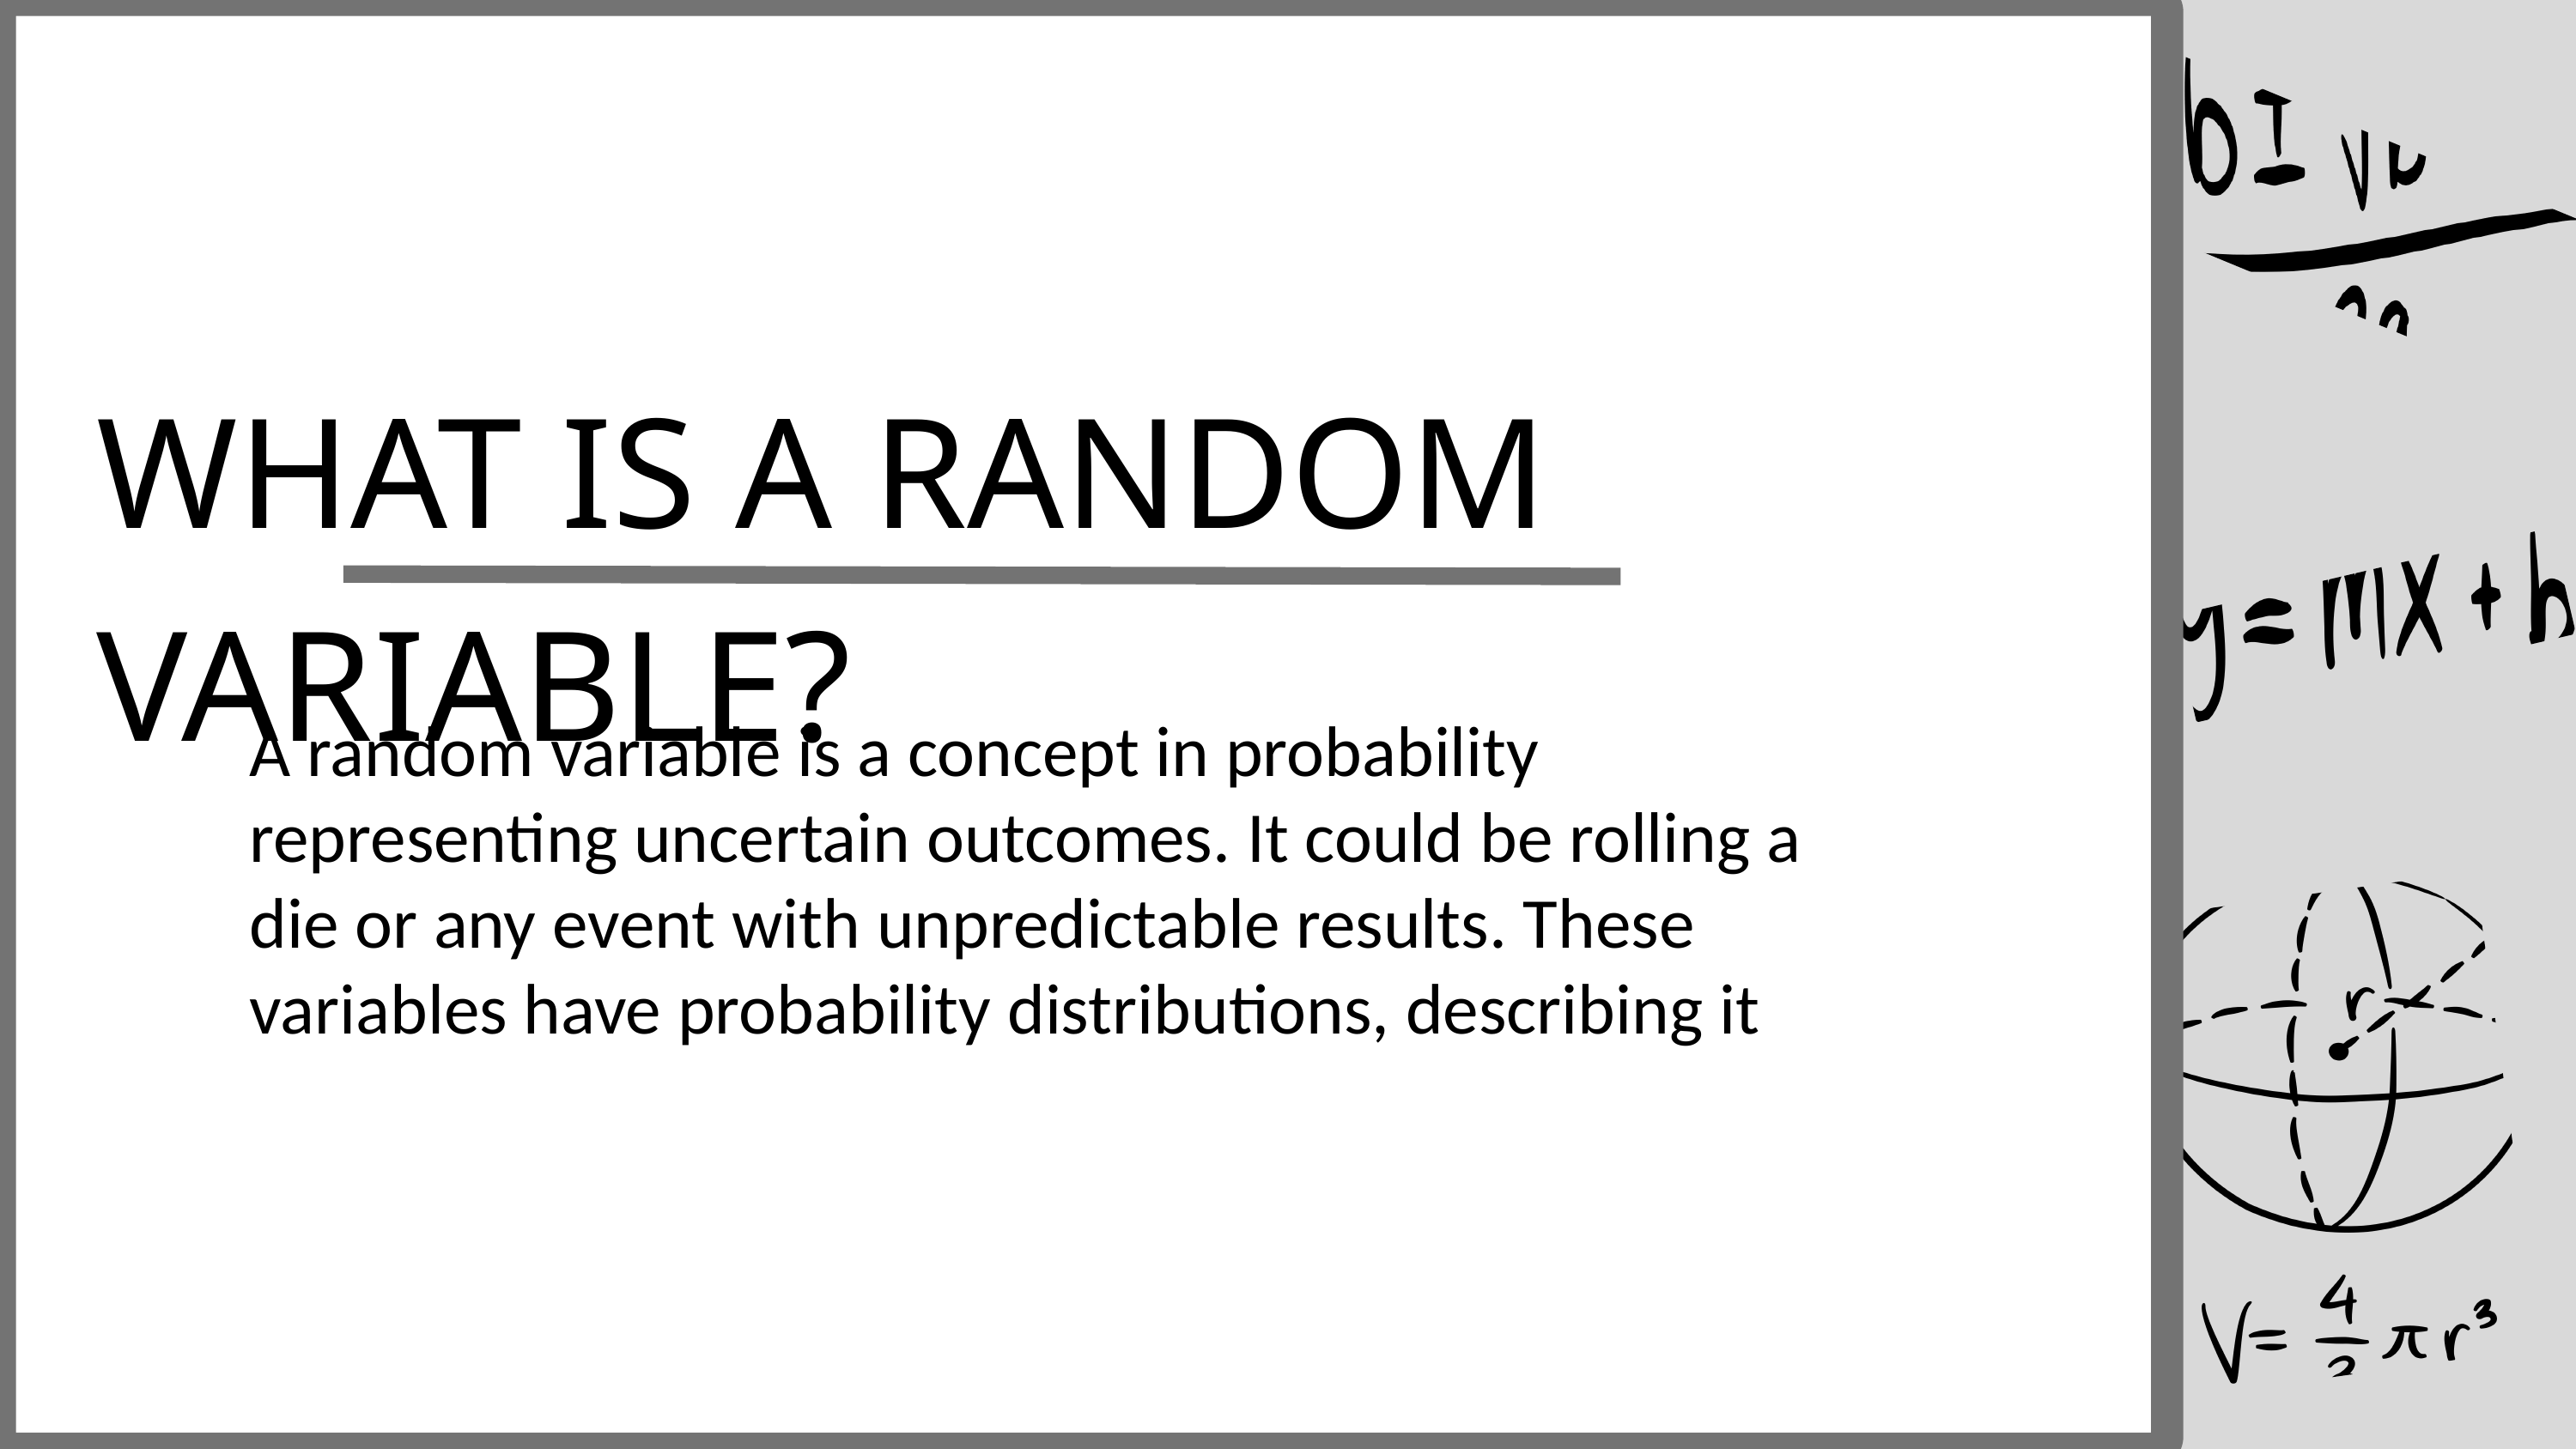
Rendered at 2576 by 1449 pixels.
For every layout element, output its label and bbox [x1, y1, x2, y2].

text_box [2184, 527, 2576, 723]
text_box [0, 0, 2168, 1449]
text_box [2184, 870, 2542, 1396]
text_box [2184, 56, 2576, 397]
